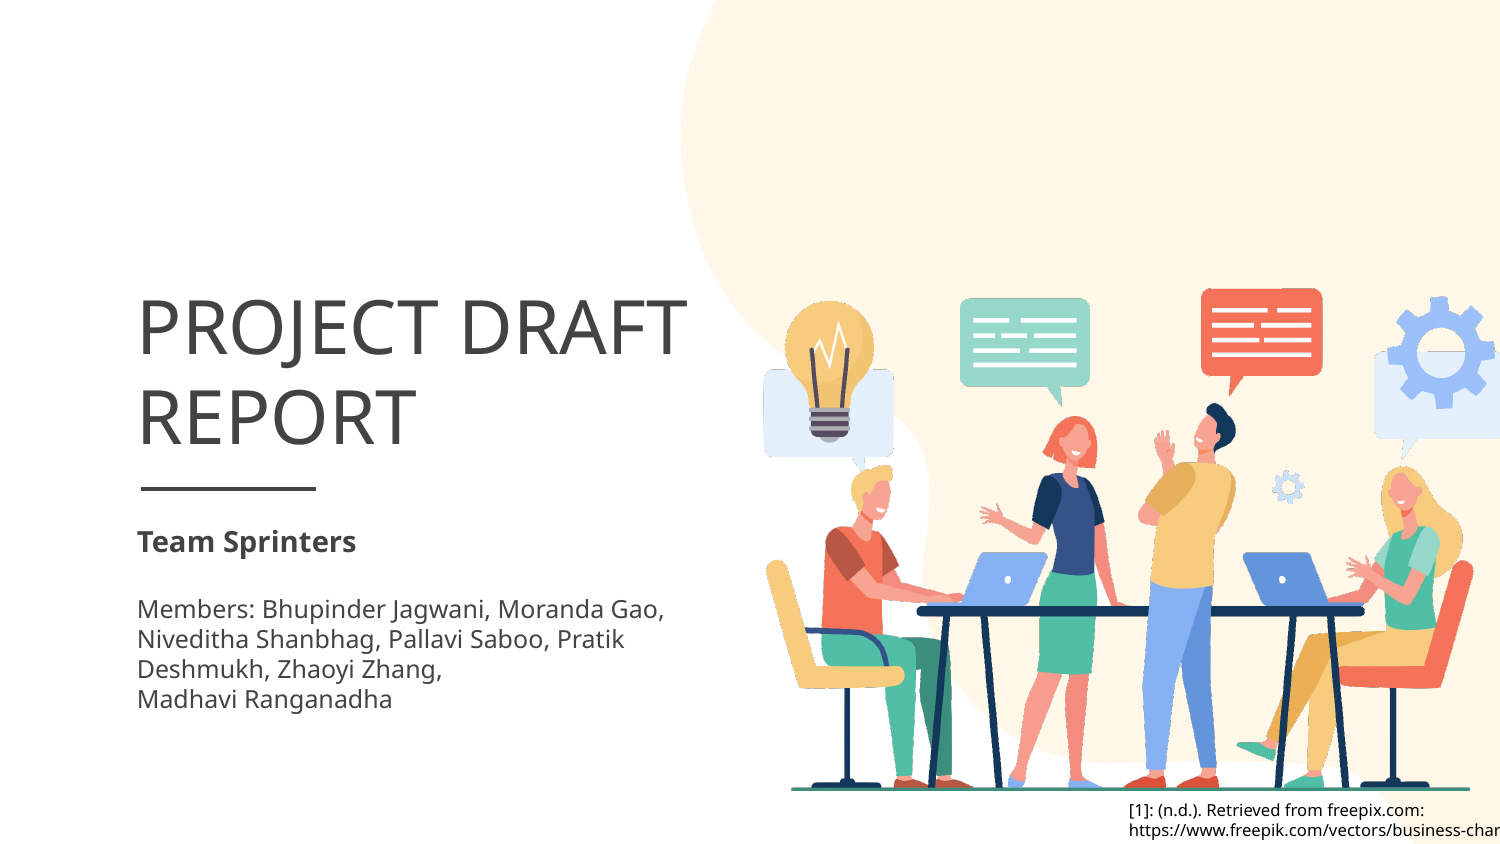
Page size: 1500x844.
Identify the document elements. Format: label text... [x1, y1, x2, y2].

title PROJECT DRAFT REPORT [121, 364, 689, 475]
picture [694, 183, 1500, 844]
subtitle Team Sprinters Members: Bhupinder Jagwani, Moranda Gao, Niveditha Shanbhag, Pallavi Saboo, Pratik Deshmukh, Zhaoyi Zhang, Madhavi Ranganadha [121, 508, 689, 682]
